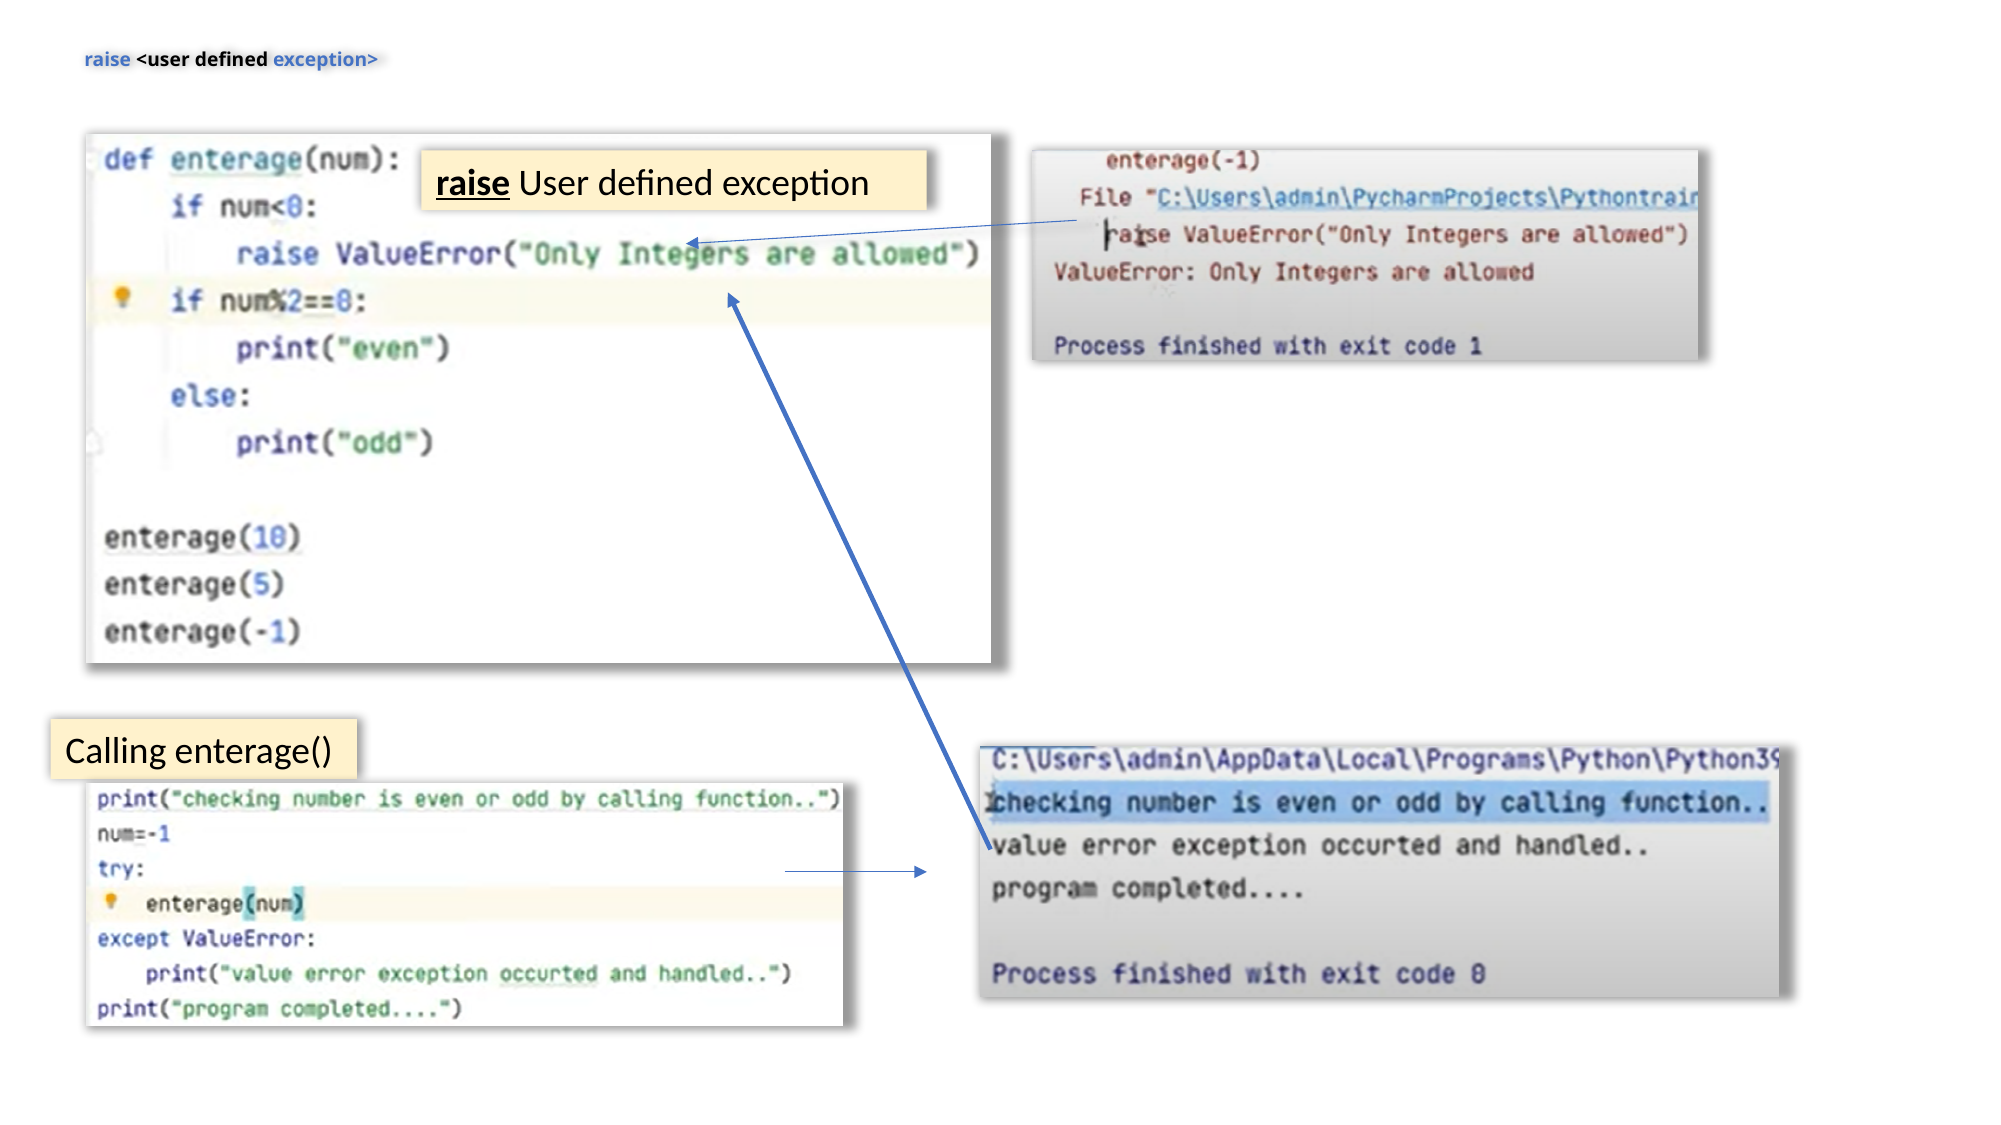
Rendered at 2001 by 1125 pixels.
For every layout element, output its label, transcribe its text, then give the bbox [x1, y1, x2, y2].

picture [86, 134, 991, 663]
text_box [727, 292, 991, 850]
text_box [685, 220, 1077, 244]
text_box Calling enterage() [50, 719, 357, 779]
picture [980, 746, 1779, 997]
picture [1032, 150, 1698, 360]
picture [86, 783, 843, 1026]
title raise <user defined exception> [69, 41, 1129, 79]
